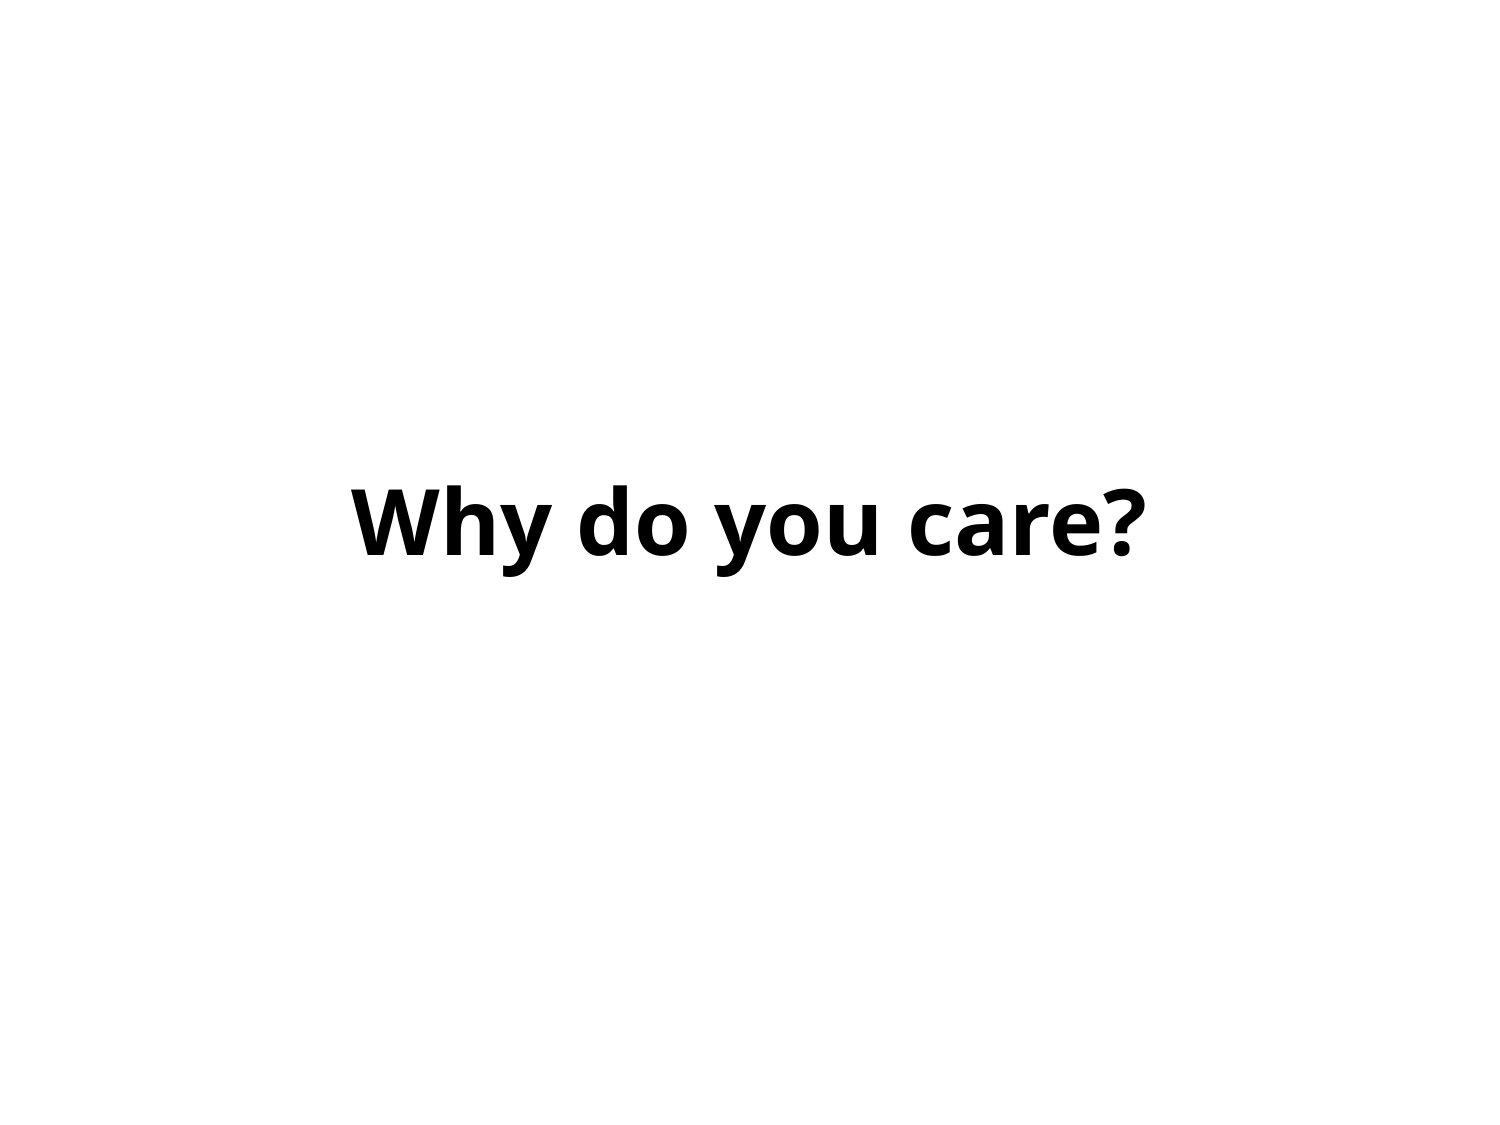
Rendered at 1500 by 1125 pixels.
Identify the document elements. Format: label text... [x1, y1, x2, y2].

text_box Why do you care? [0, 425, 1500, 613]
